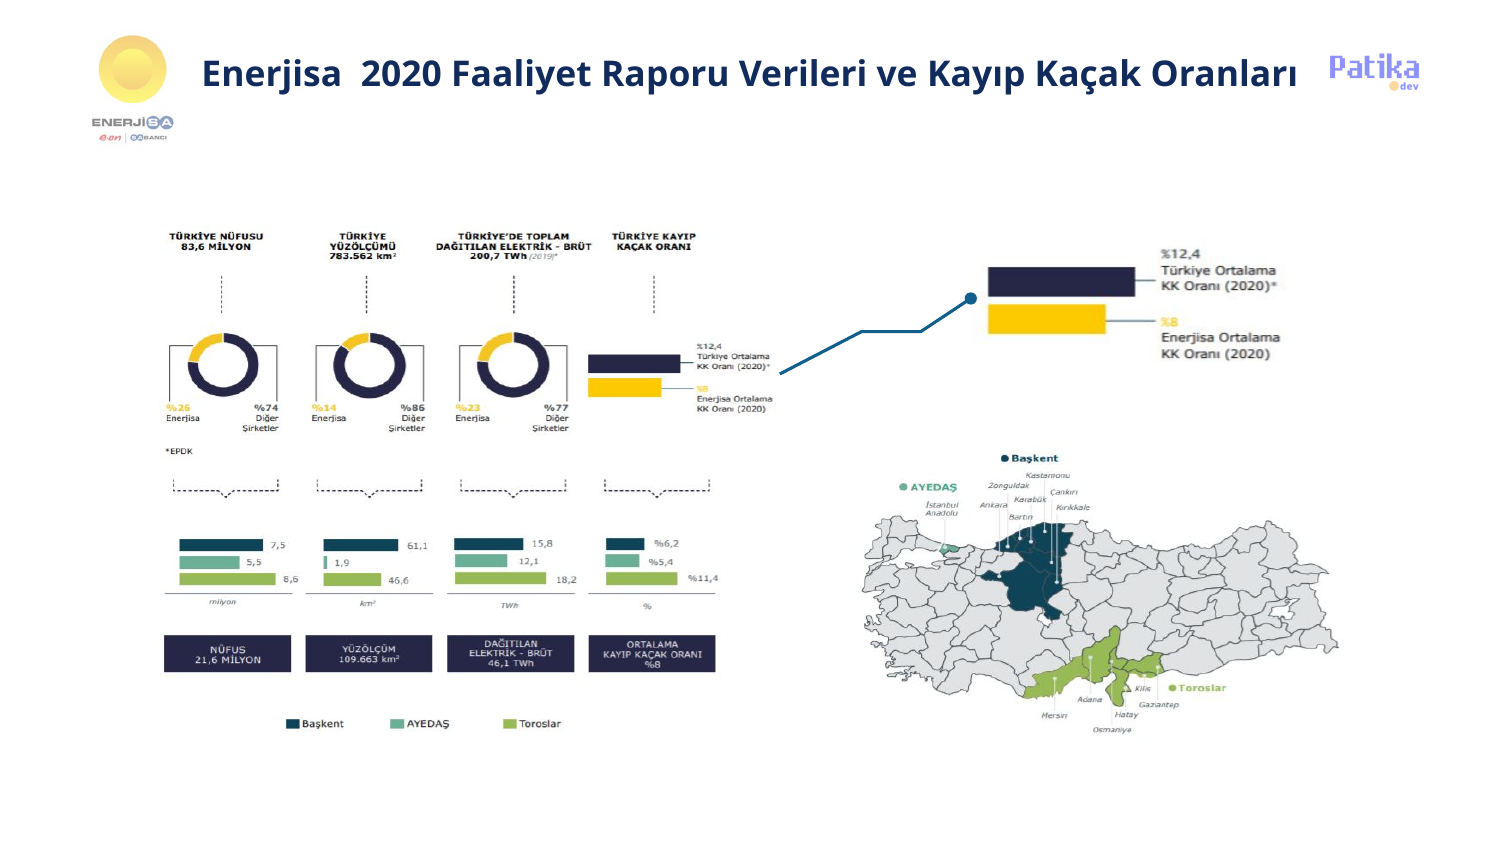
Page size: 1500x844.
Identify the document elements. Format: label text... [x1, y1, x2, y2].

text_box [798, 293, 967, 367]
title Enerjisa 2020 Faaliyet Raporu Verileri ve Kayıp Kaçak Oranları [0, 24, 1500, 119]
picture [972, 221, 1311, 403]
picture [130, 213, 794, 755]
picture [812, 445, 1369, 744]
picture [1319, 36, 1432, 97]
picture [70, 27, 192, 153]
